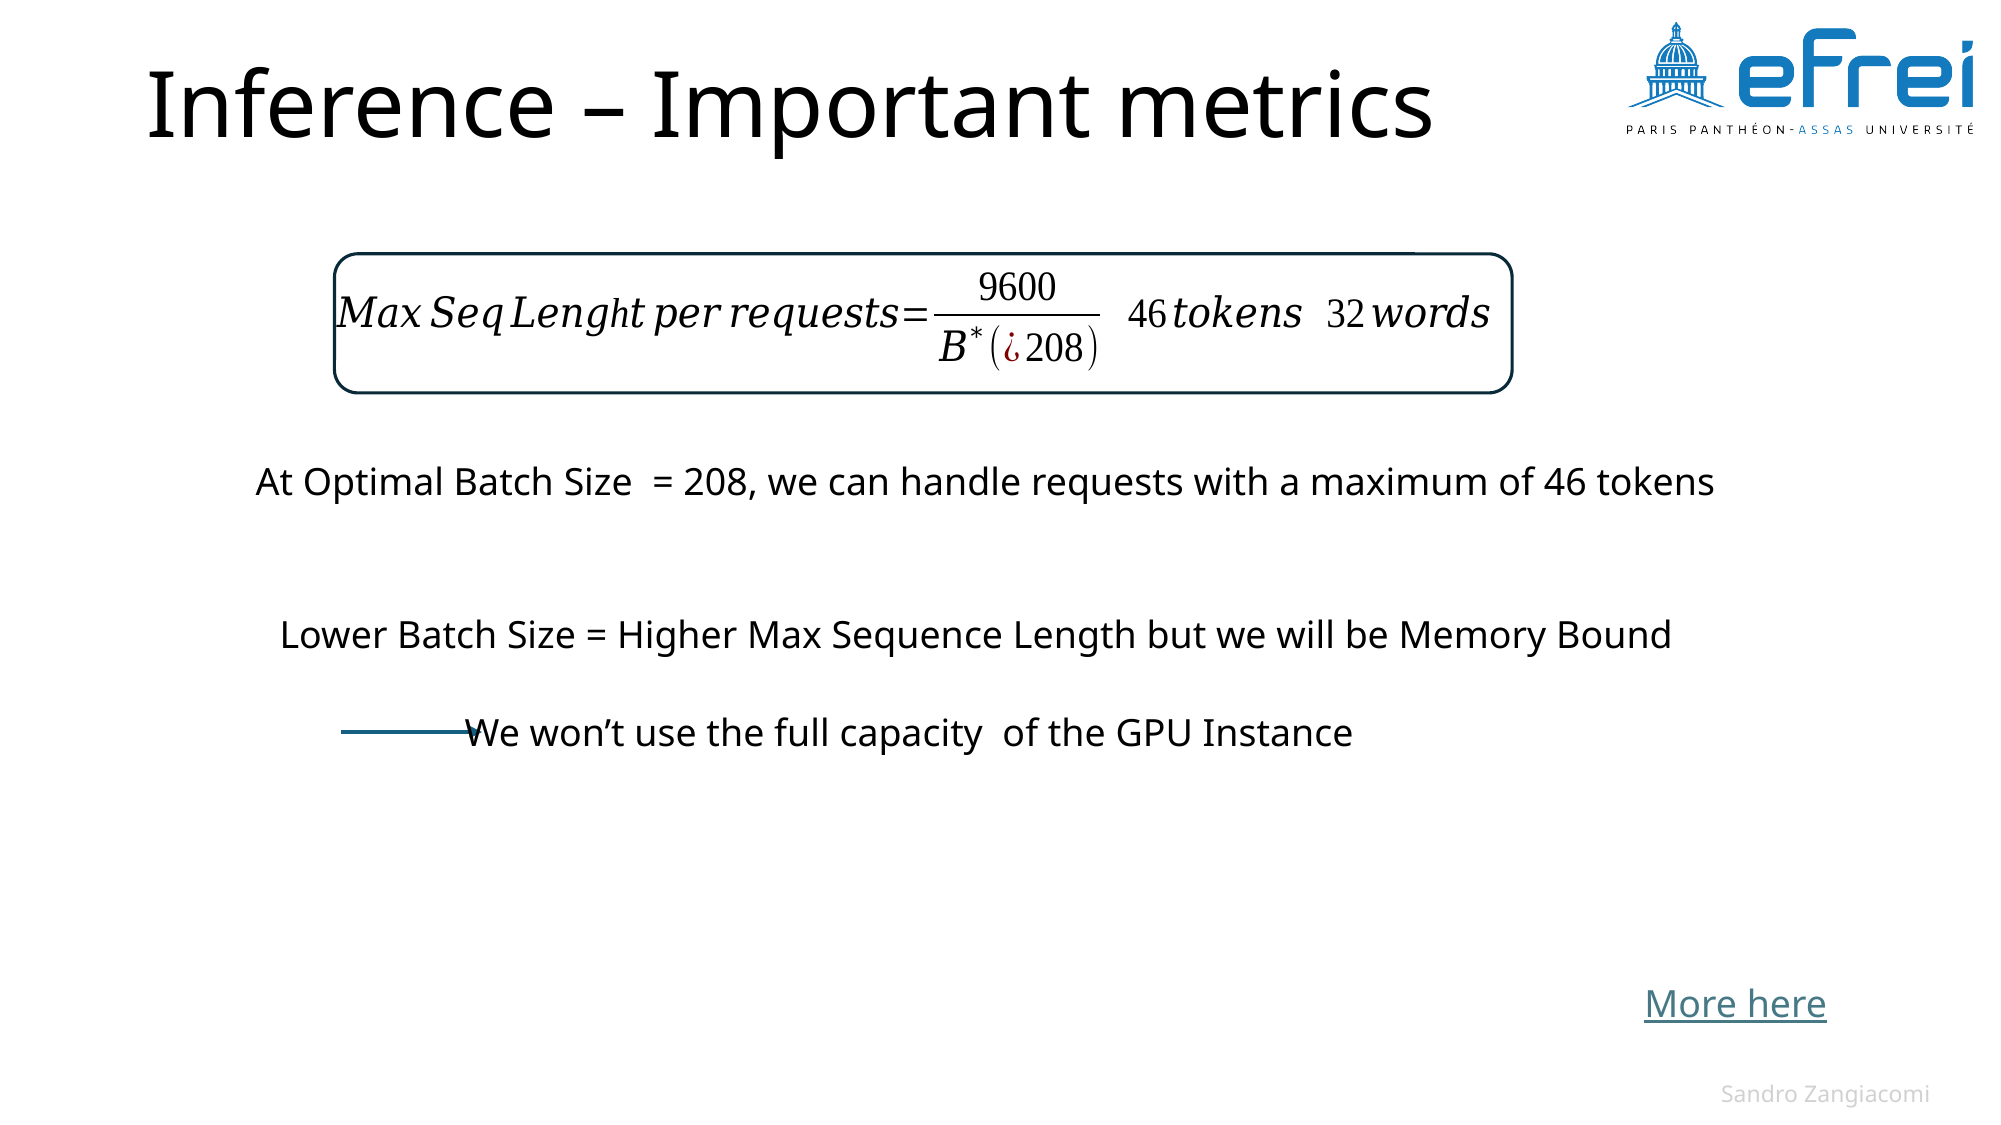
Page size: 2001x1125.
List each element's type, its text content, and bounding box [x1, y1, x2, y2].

text_box We won’t use the full capacity of the GPU Instance [449, 701, 1370, 762]
text_box [332, 252, 1514, 395]
text_box Lower Batch Size = Higher Max Sequence Length but we will be Memory Bound [264, 603, 1690, 664]
title Inference – Important metrics [131, 0, 1857, 217]
text_box More here [1629, 972, 1843, 1039]
picture [1857, 22, 1973, 134]
